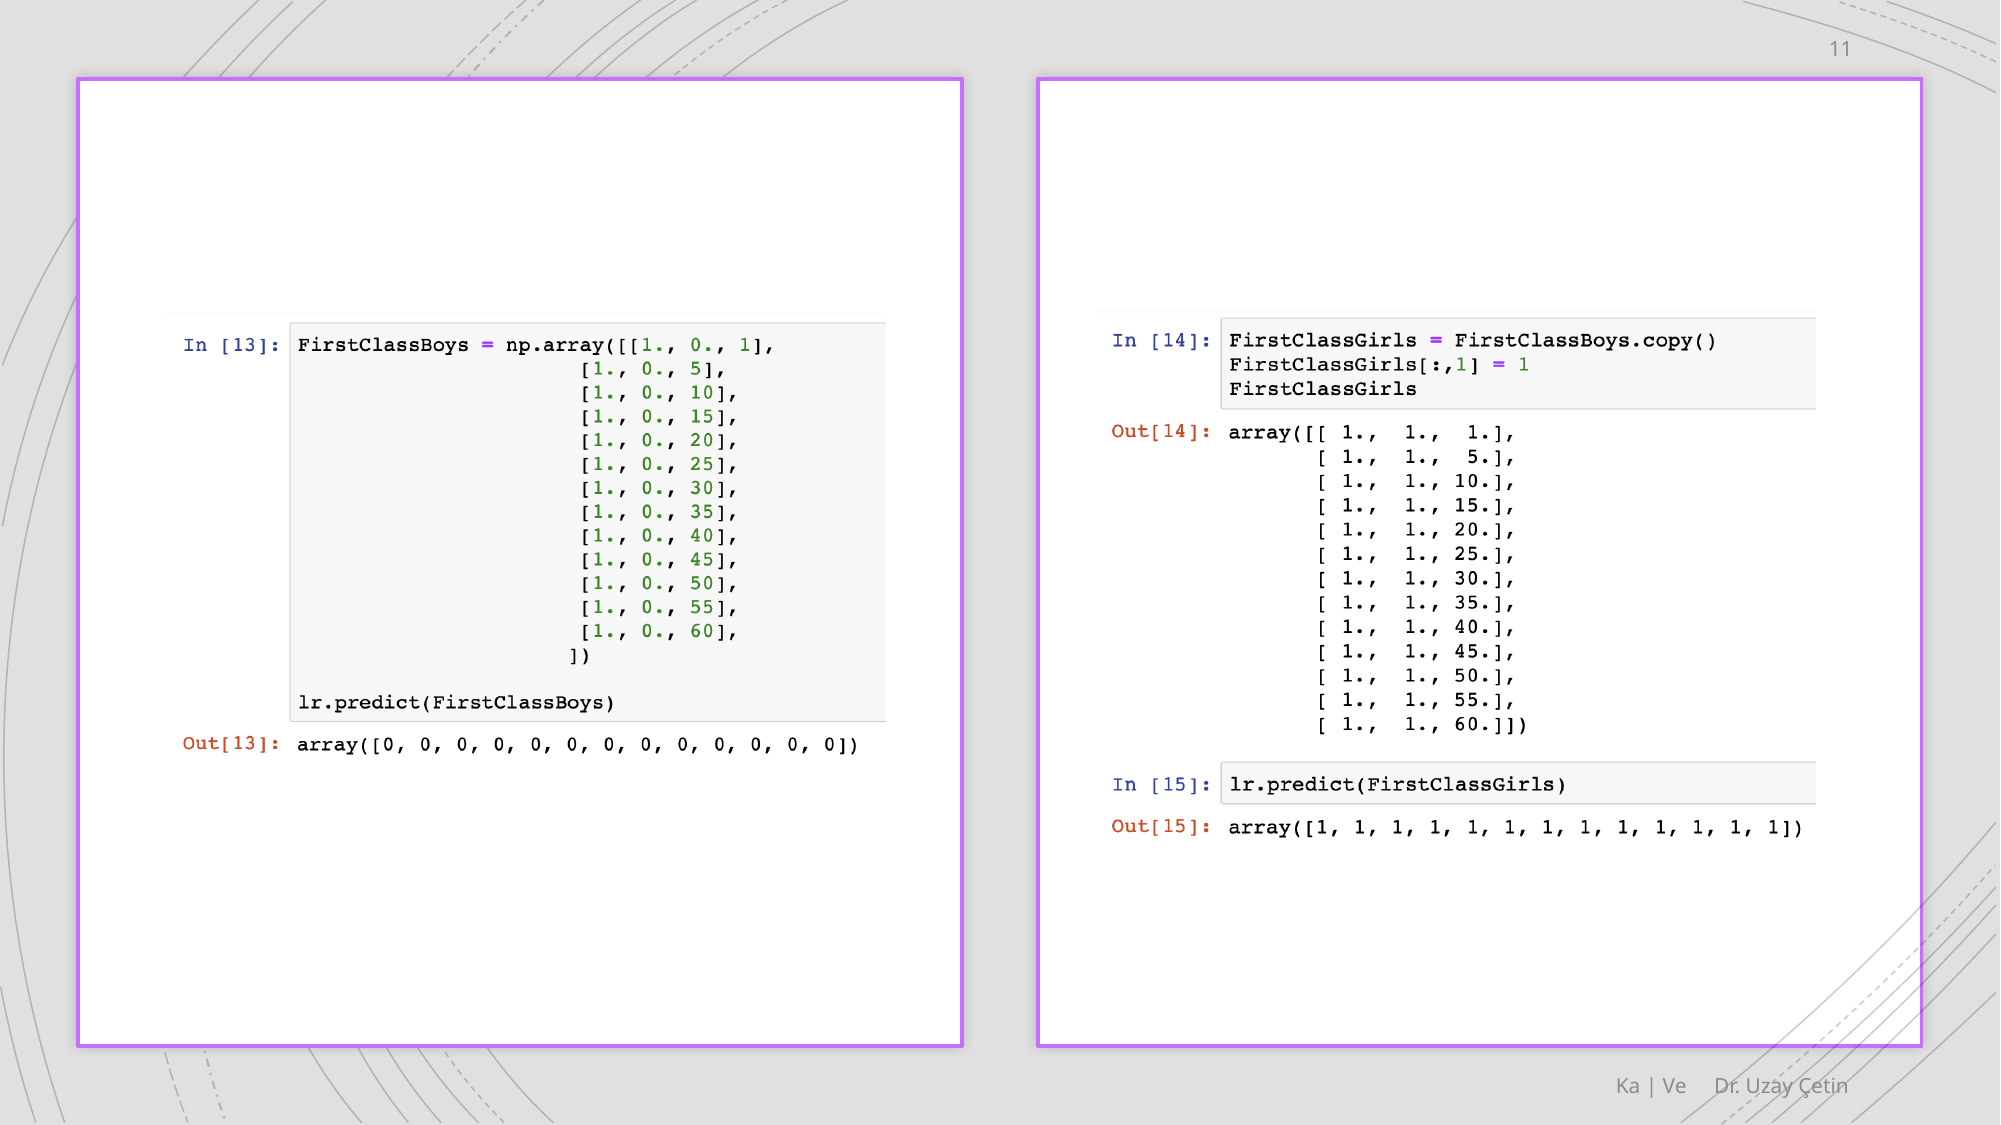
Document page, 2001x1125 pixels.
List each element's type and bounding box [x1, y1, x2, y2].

text_box [0, 0, 1996, 1125]
picture [166, 312, 886, 766]
picture [1098, 309, 1816, 852]
